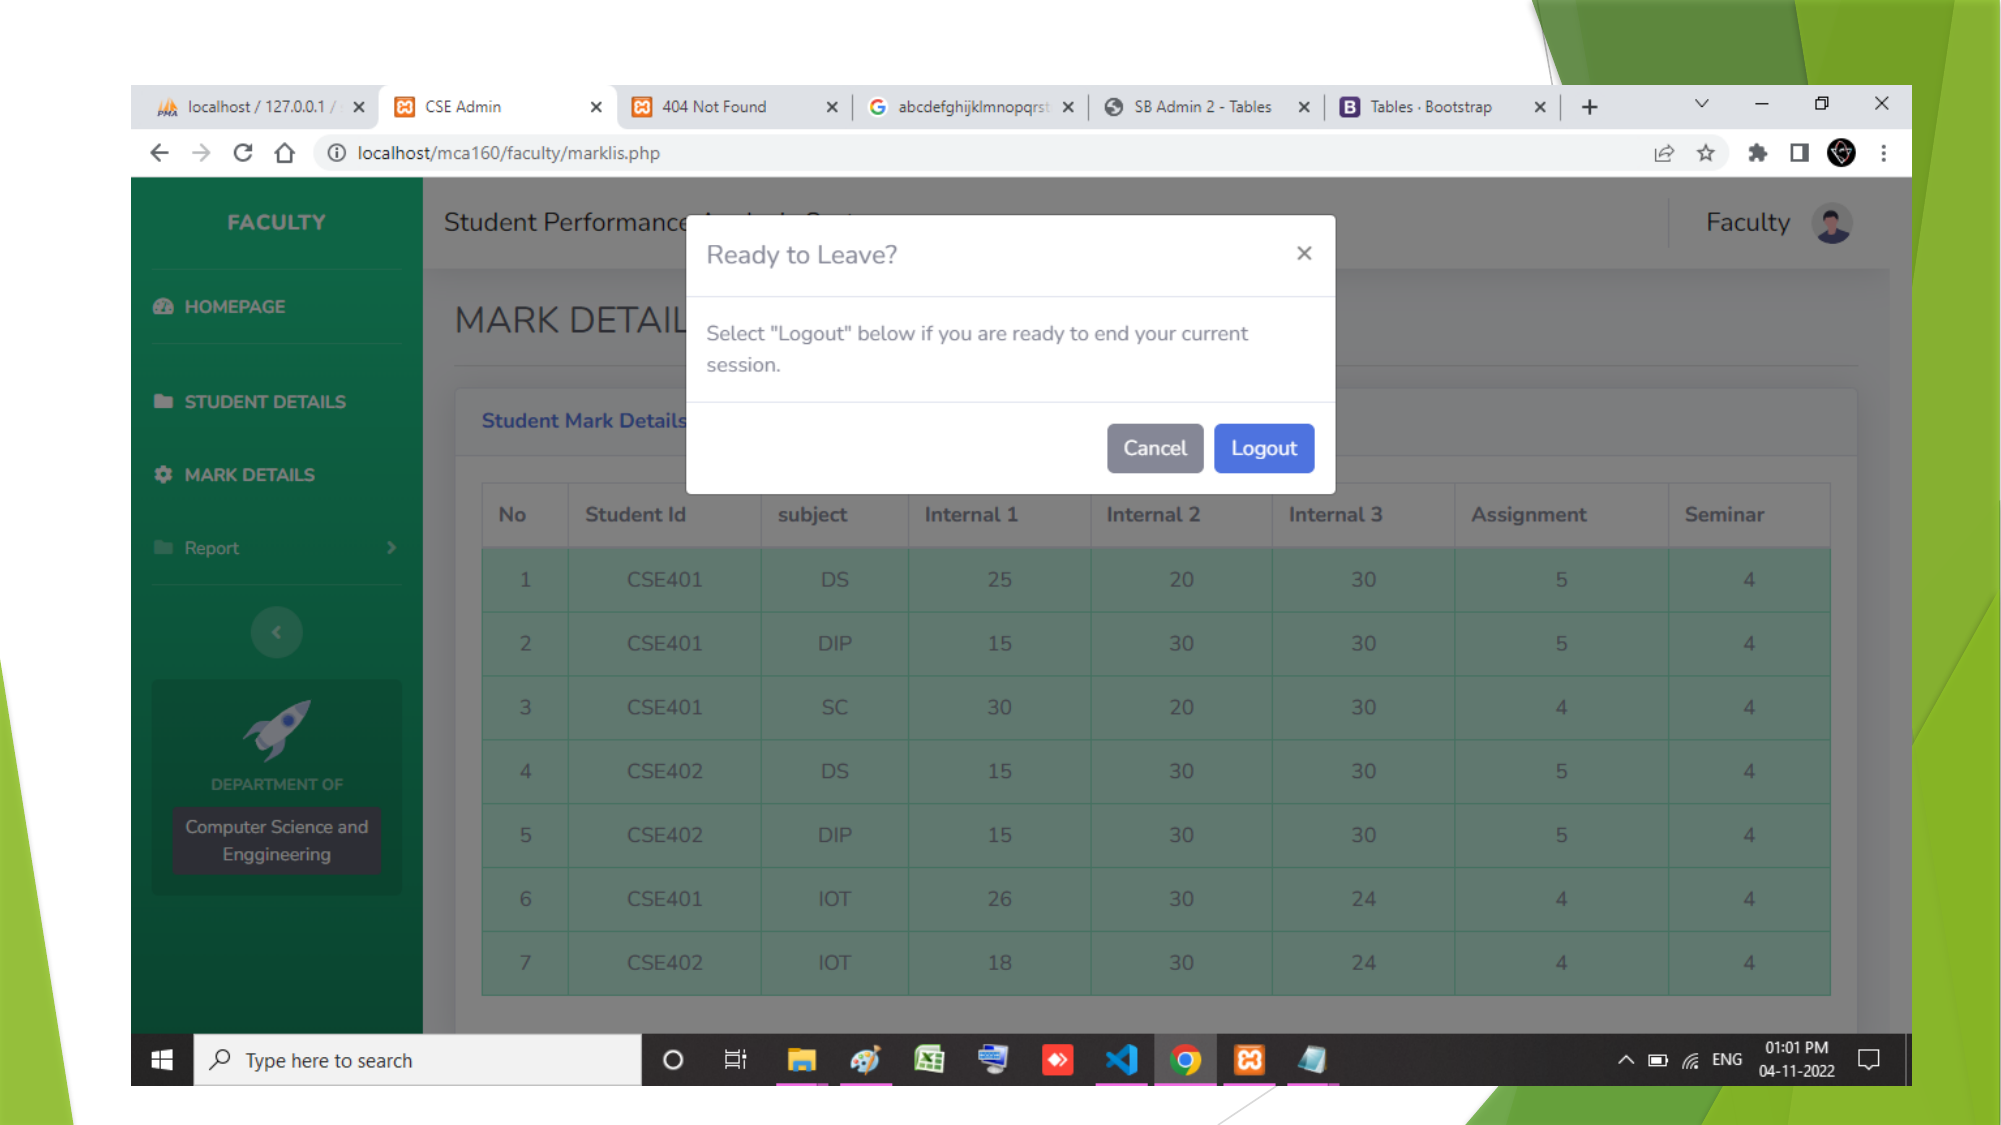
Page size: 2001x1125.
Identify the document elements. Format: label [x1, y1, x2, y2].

picture [131, 84, 1912, 1087]
